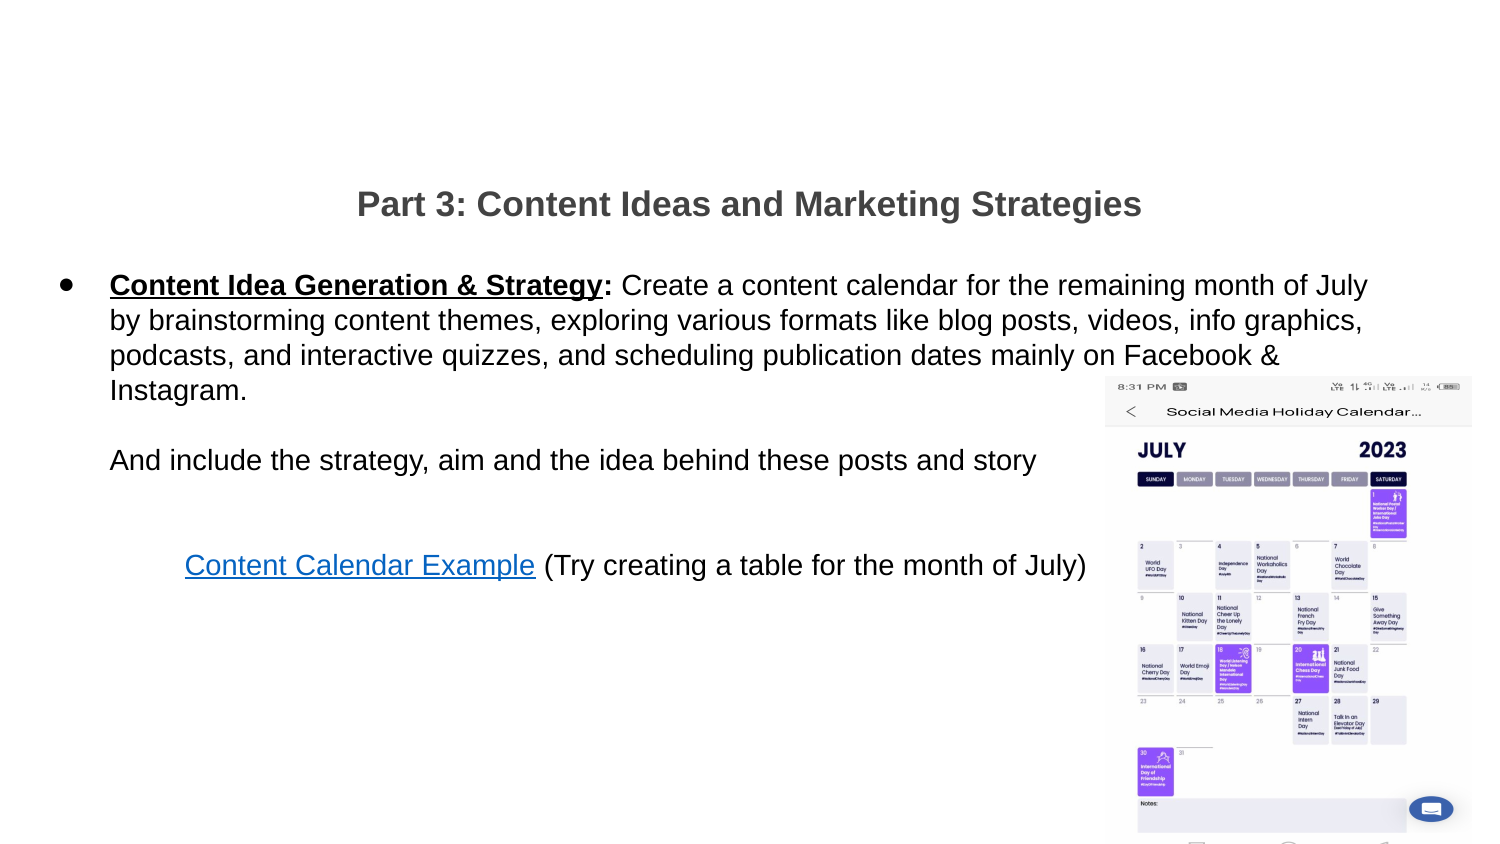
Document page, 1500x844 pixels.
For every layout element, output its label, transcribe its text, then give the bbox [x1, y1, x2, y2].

text_box Content Idea Generation & Strategy: Create a content calendar for the remaining month of July by brainstorming content themes, exploring various formats like blog posts, videos, info graphics, podcasts, and interactive quizzes, and scheduling publication dates mainly on Facebook & Instagram. And include the strategy, aim and the idea behind these posts and story Content Calendar Example (Try creating a table for the month of July) [19, 251, 1394, 596]
picture [1105, 376, 1472, 844]
text_box Part 3: Content Ideas and Marketing Strategies [125, 159, 1375, 239]
